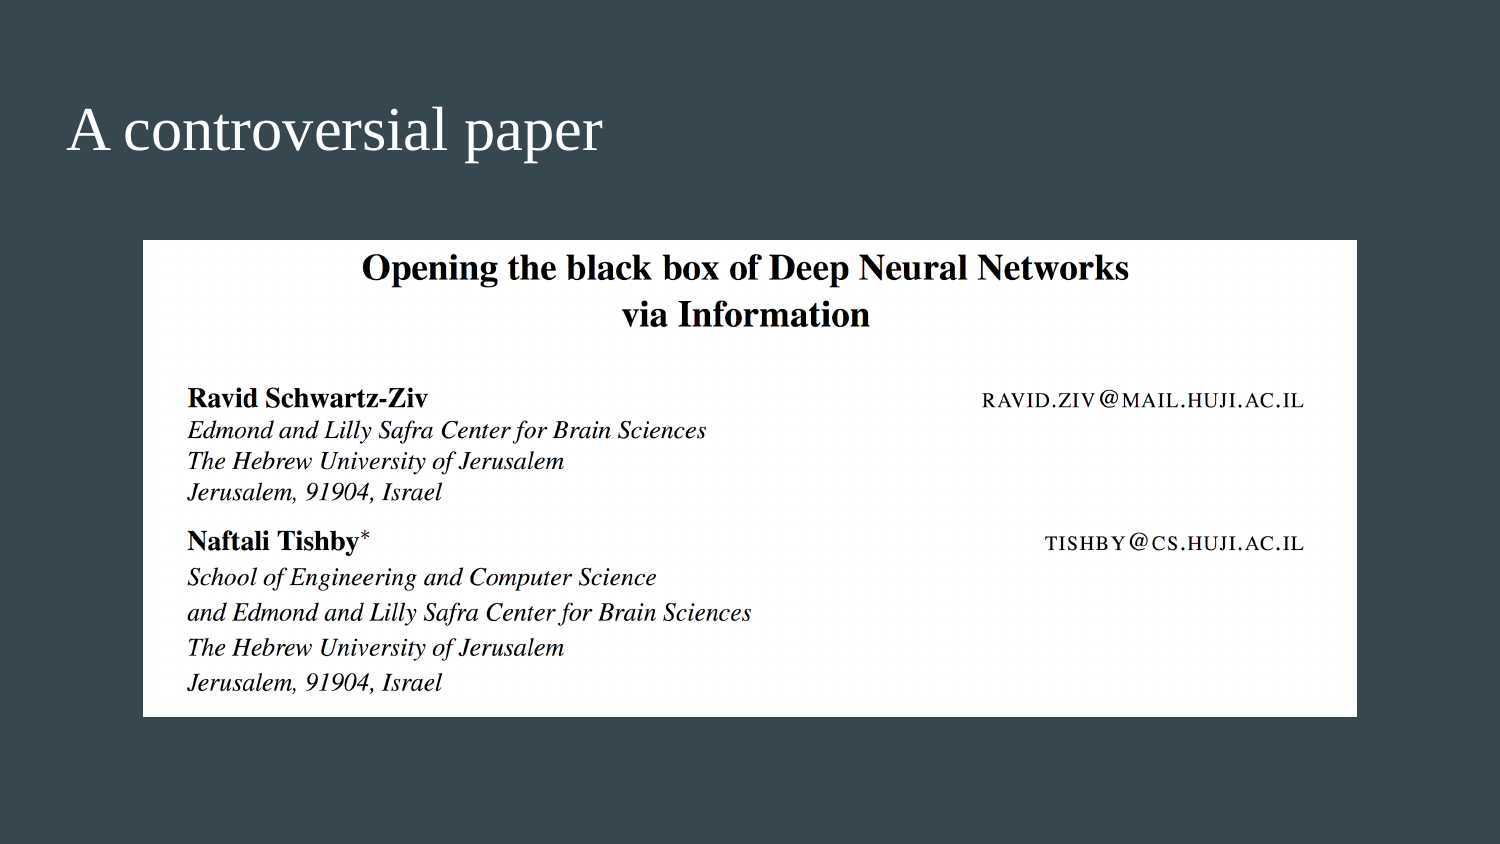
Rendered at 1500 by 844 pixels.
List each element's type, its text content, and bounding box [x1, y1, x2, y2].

title A controversial paper [51, 72, 1449, 167]
picture [142, 240, 1358, 717]
